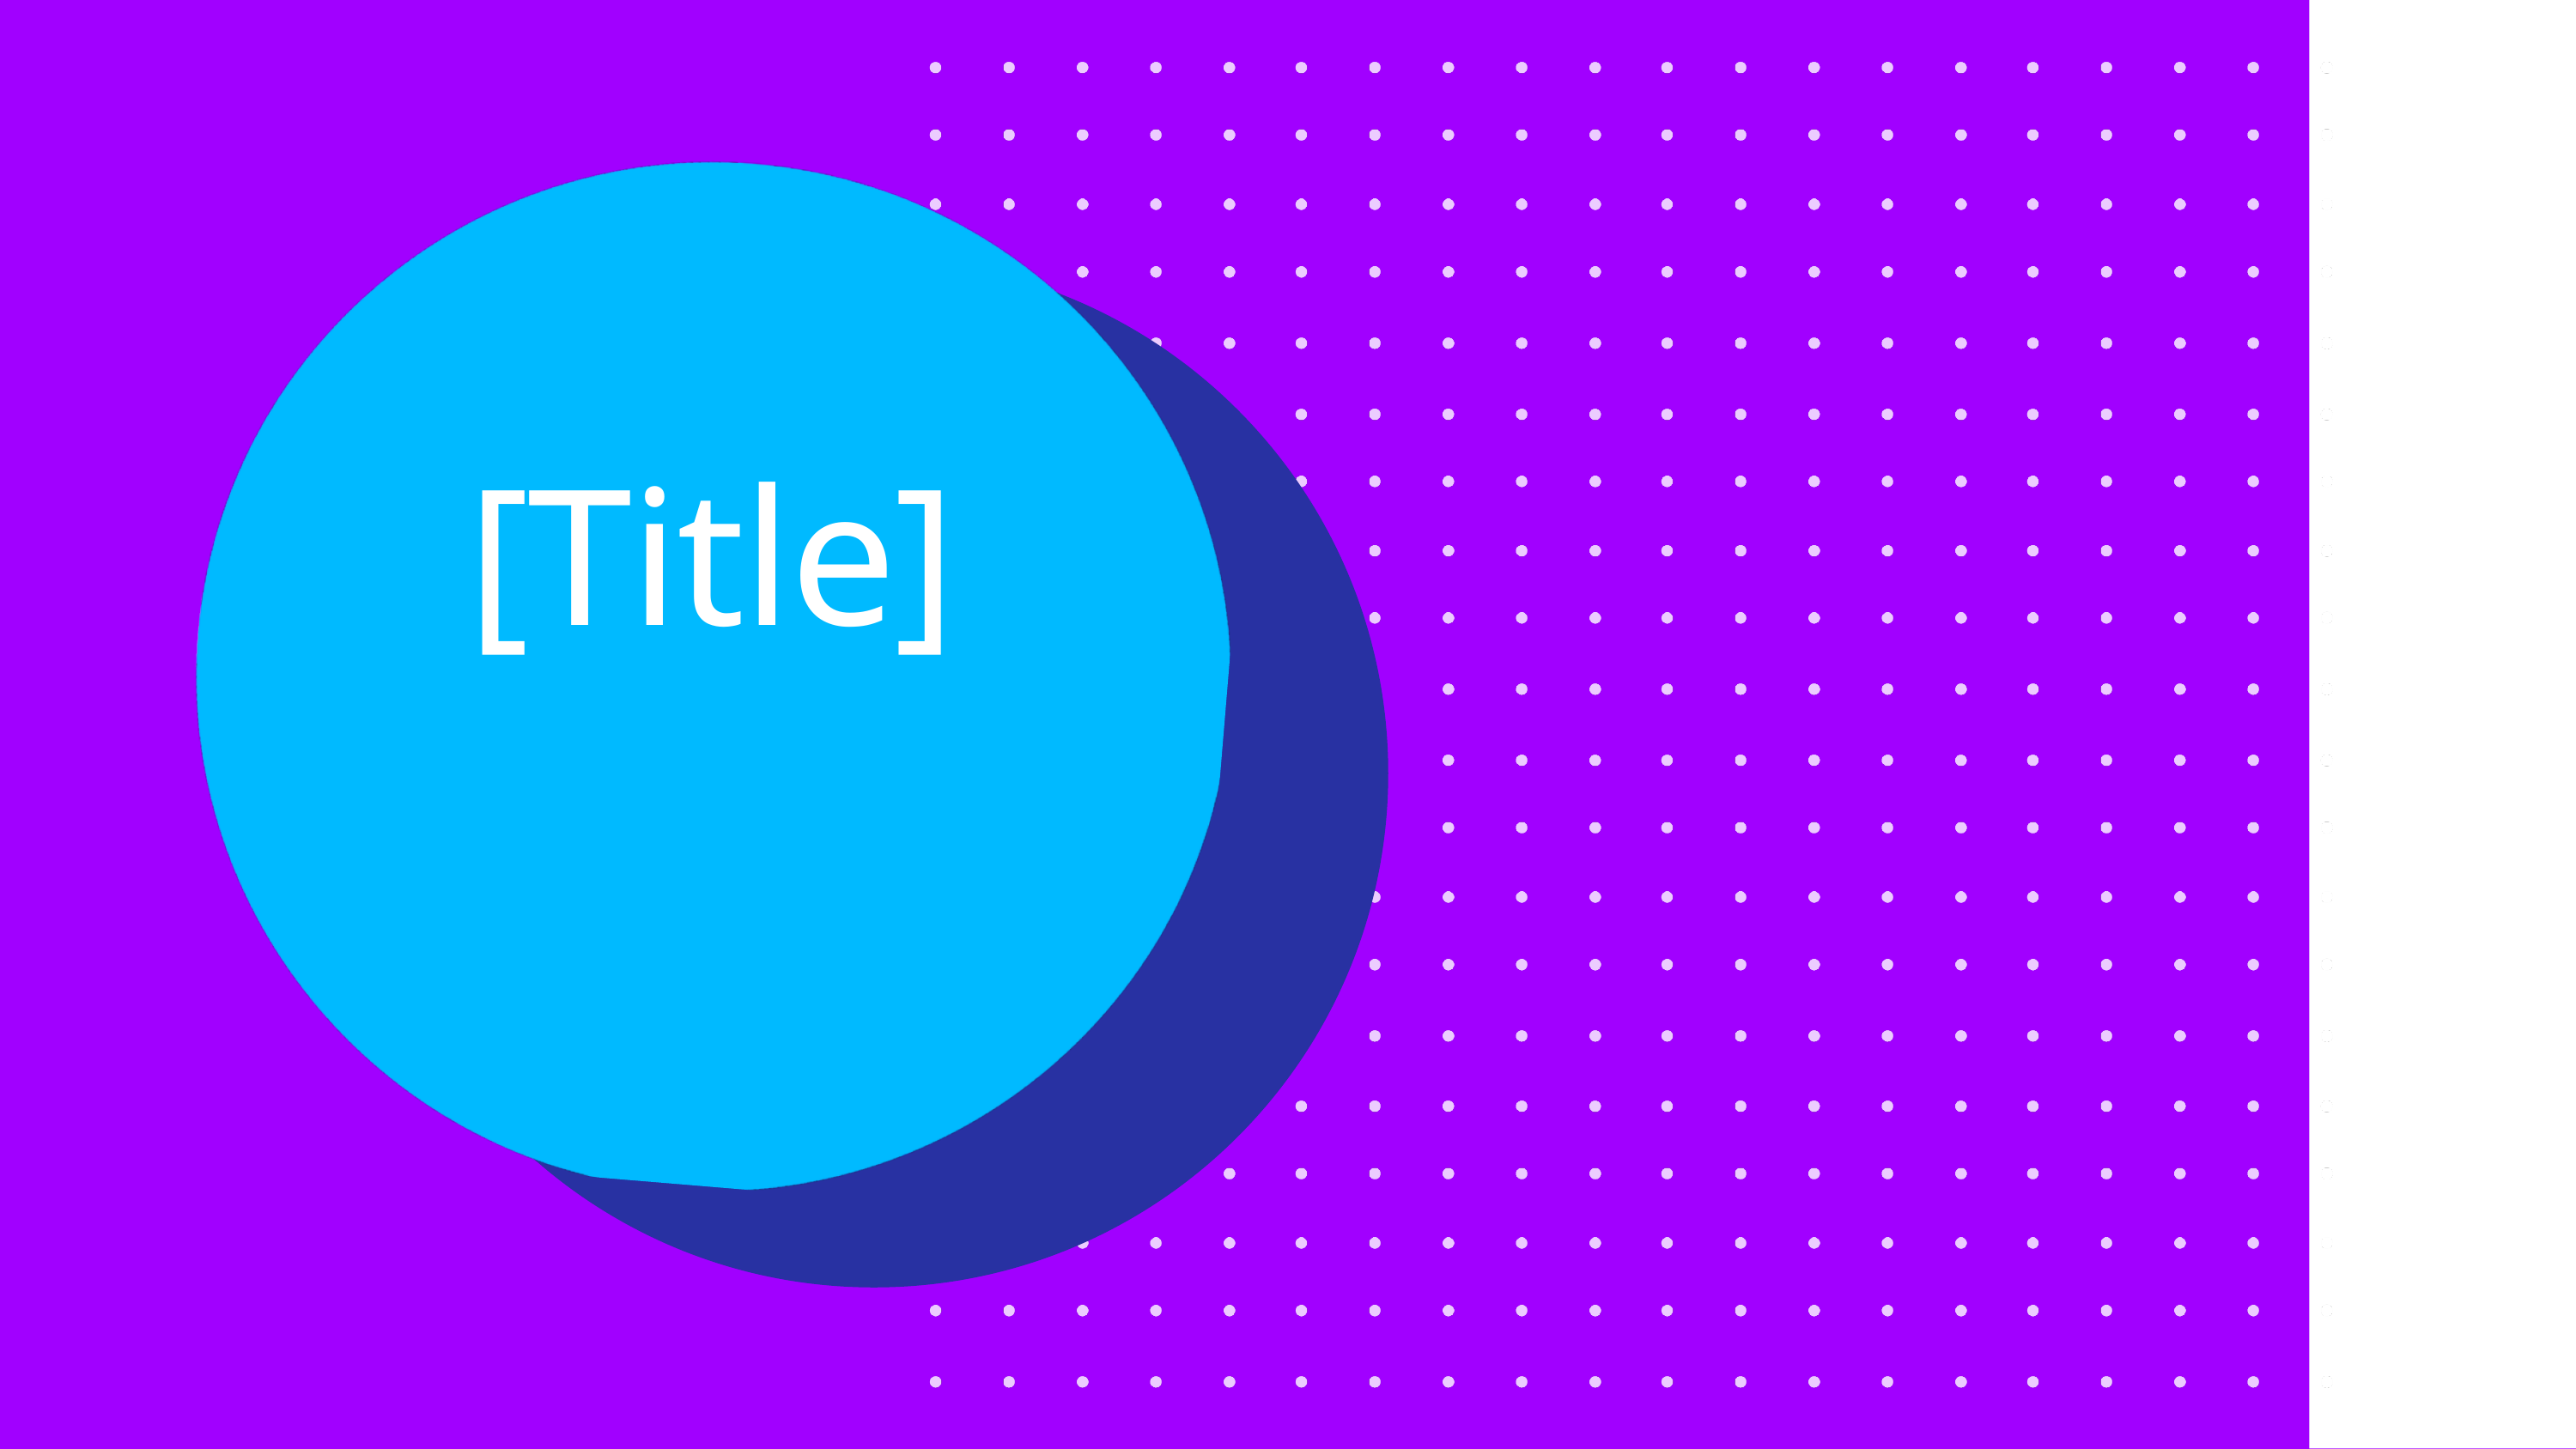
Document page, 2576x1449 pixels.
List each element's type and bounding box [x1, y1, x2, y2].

text_box [2309, 0, 2576, 1449]
text_box [921, 57, 2337, 1392]
text_box [155, 115, 1388, 1288]
